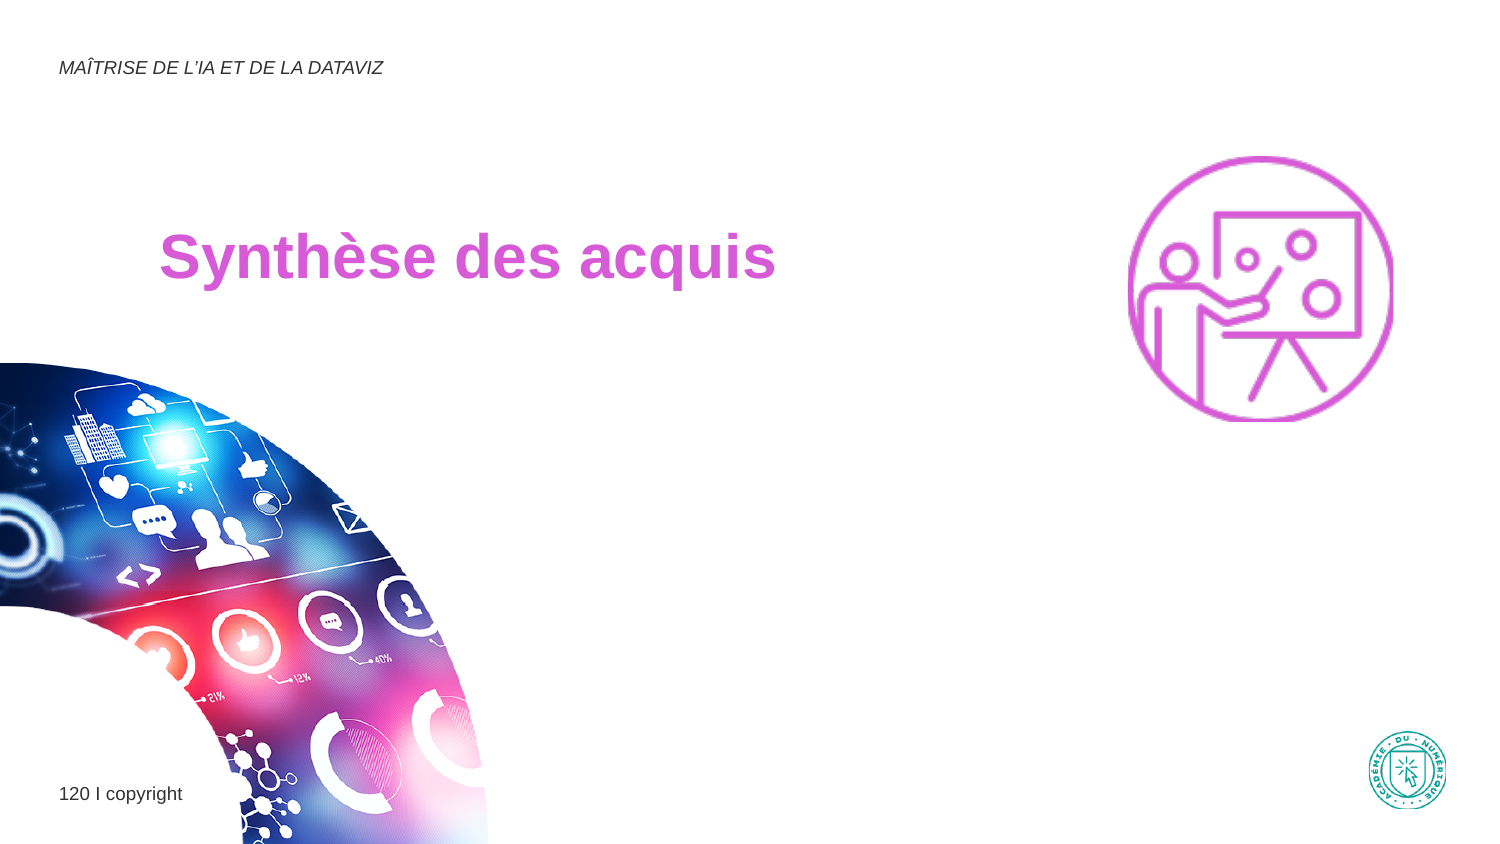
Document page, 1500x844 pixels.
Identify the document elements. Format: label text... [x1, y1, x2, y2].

picture [0, 363, 488, 844]
text_box MAÎTRISE DE L’IA ET DE LA DATAVIZ [58, 55, 520, 93]
